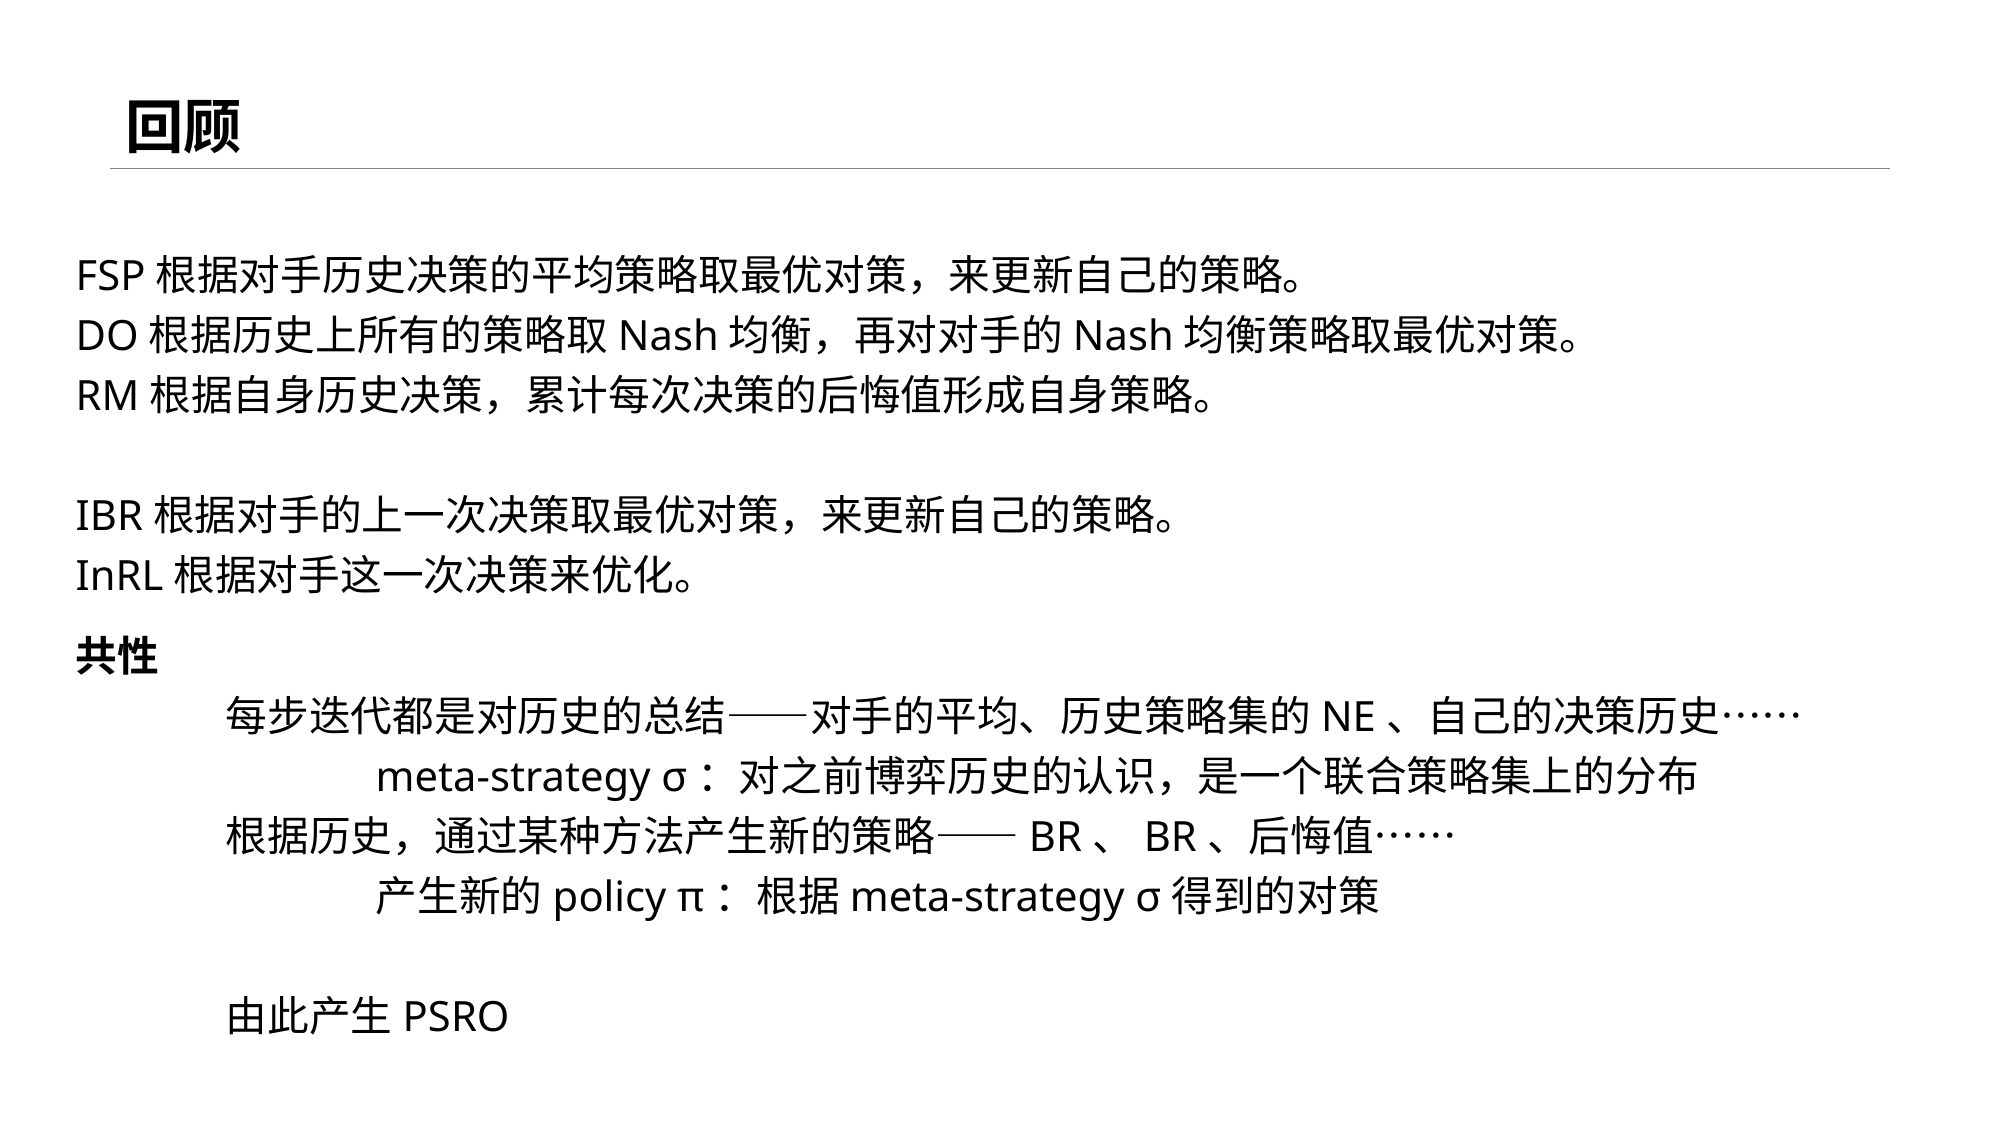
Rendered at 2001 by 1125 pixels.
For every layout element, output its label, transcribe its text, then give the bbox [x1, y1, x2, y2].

text_box FSP根据对手历史决策的平均策略取最优对策，来更新自己的策略。 DO根据历史上所有的策略取Nash均衡，再对对手的Nash均衡策略取最优对策。 RM根据自身历史决策，累计每次决策的后悔值形成自身策略。 IBR根据对手的上一次决策取最优对策，来更新自己的策略。 InRL根据对手这一次决策来优化。 [60, 231, 1970, 612]
text_box 共性 每步迭代都是对历史的总结——对手的平均、历史策略集的NE、自己的决策历史…… meta-strategy σ：对之前博弈历史的认识，是一个联合策略集上的分布 根据历史，通过某种方法产生新的策略——BR、BR、后悔值…… 产生新的policy π：根据meta-strategy σ得到的对策 由此产生PSRO [60, 612, 1970, 1108]
title 回顾 [109, 0, 1890, 169]
